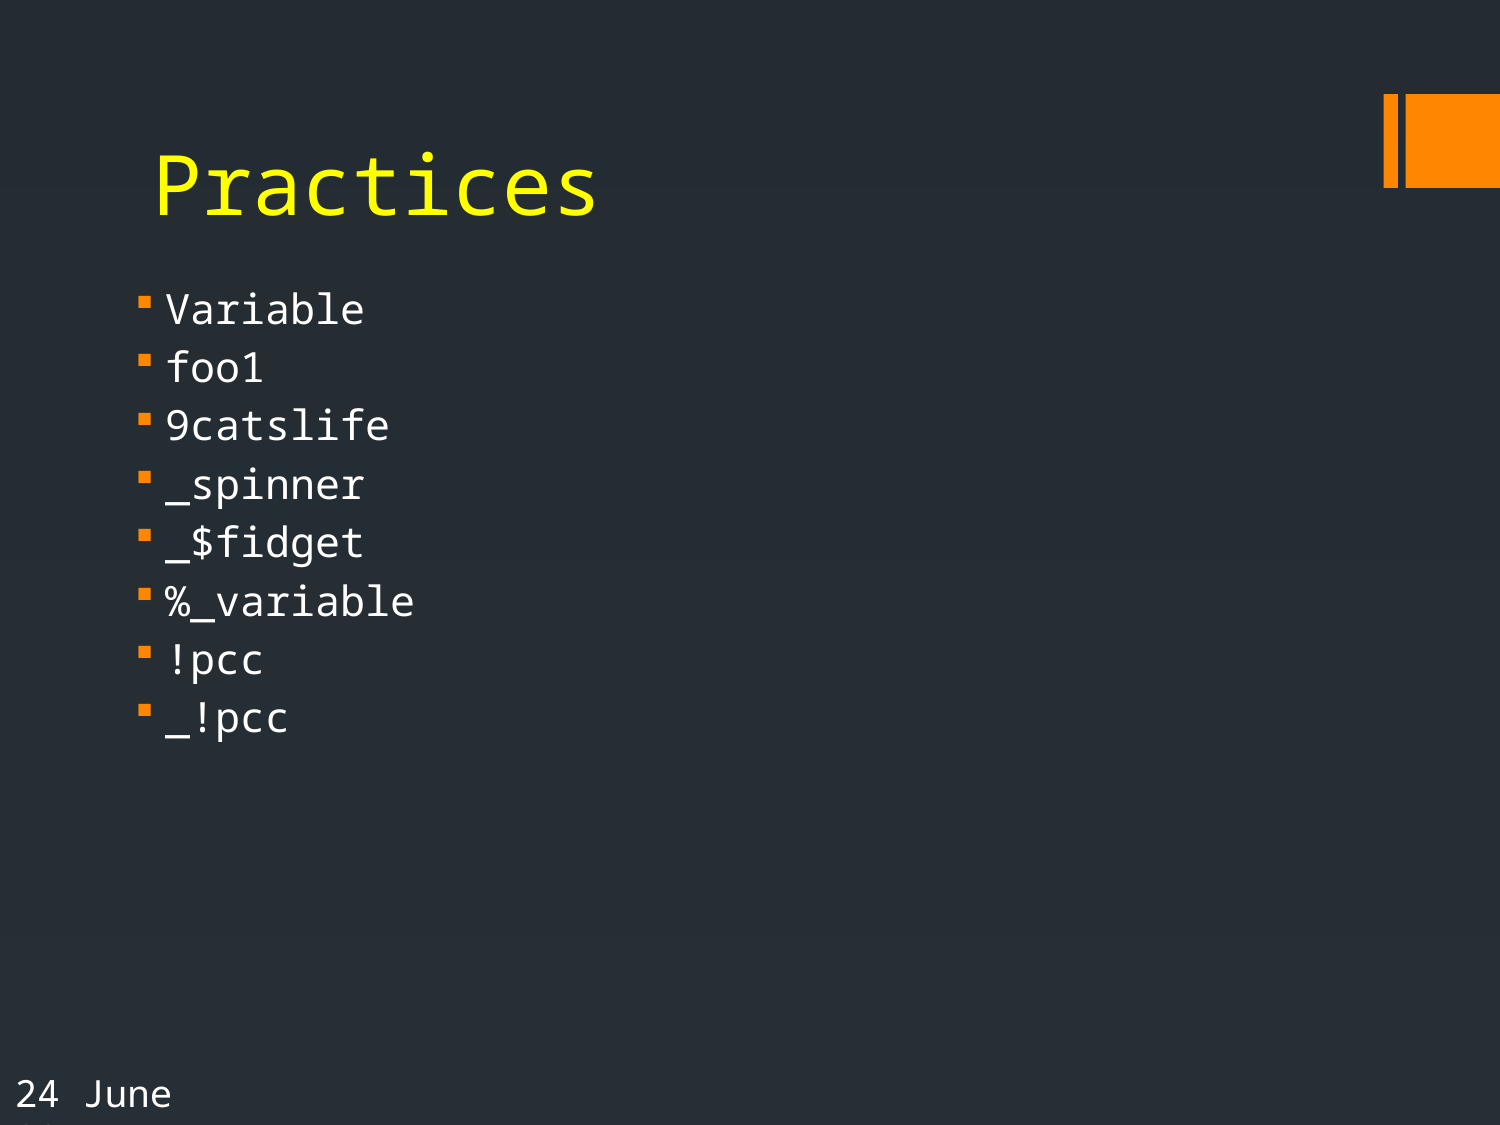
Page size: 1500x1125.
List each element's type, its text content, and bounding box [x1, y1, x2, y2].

title Practices [137, 50, 1338, 240]
list Variable foo1 9catslife _spinner _$fidget %_variable !pcc _!pcc [112, 275, 1313, 856]
